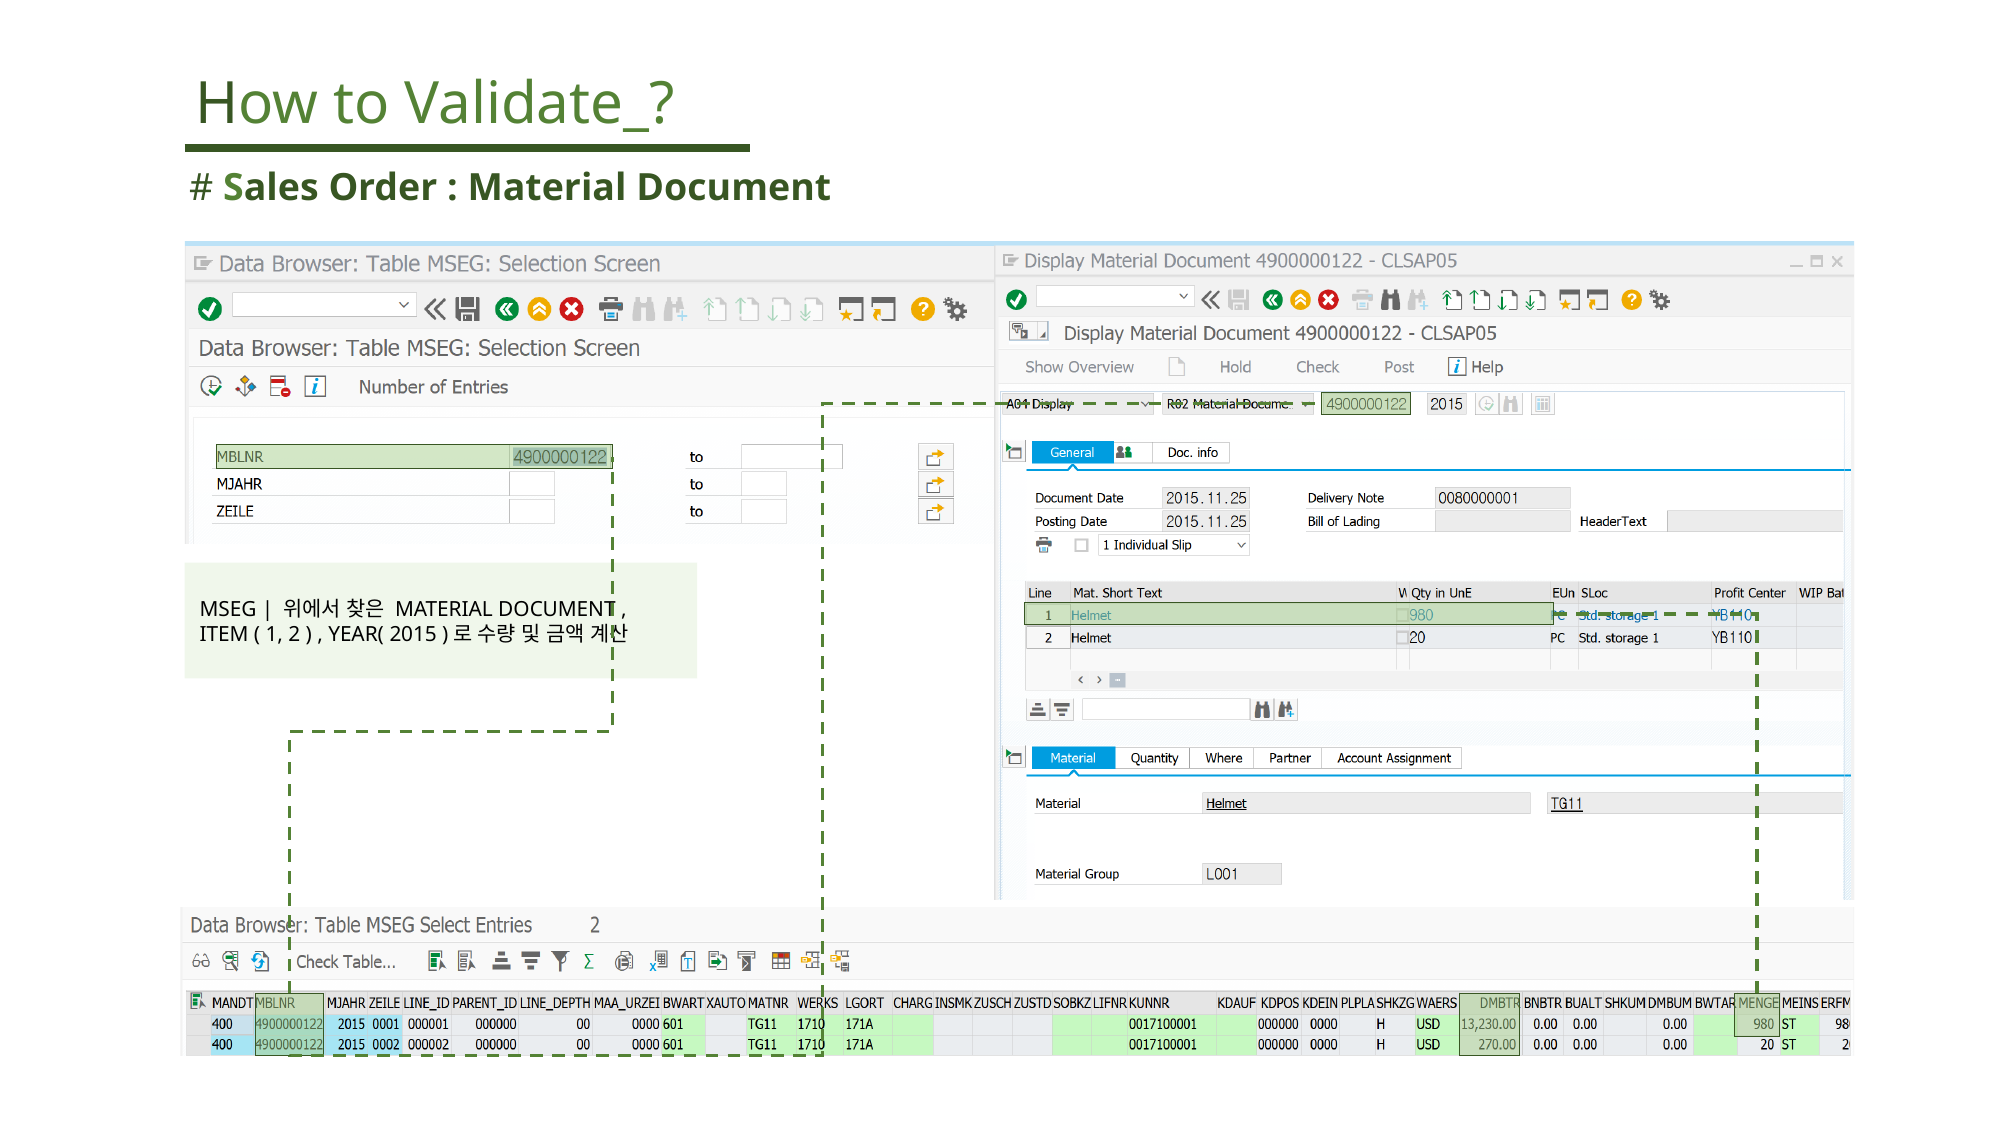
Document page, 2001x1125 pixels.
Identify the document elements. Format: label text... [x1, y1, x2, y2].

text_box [182, 563, 720, 887]
picture [1132, 907, 1855, 1056]
picture [180, 907, 479, 1056]
text_box # Sales Order : Material Document [174, 155, 849, 216]
picture [1132, 777, 1465, 900]
picture [1132, 241, 1855, 900]
picture [184, 241, 479, 544]
text_box How to Validate_? [180, 57, 812, 143]
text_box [479, 213, 1132, 1125]
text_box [1465, 701, 1845, 906]
